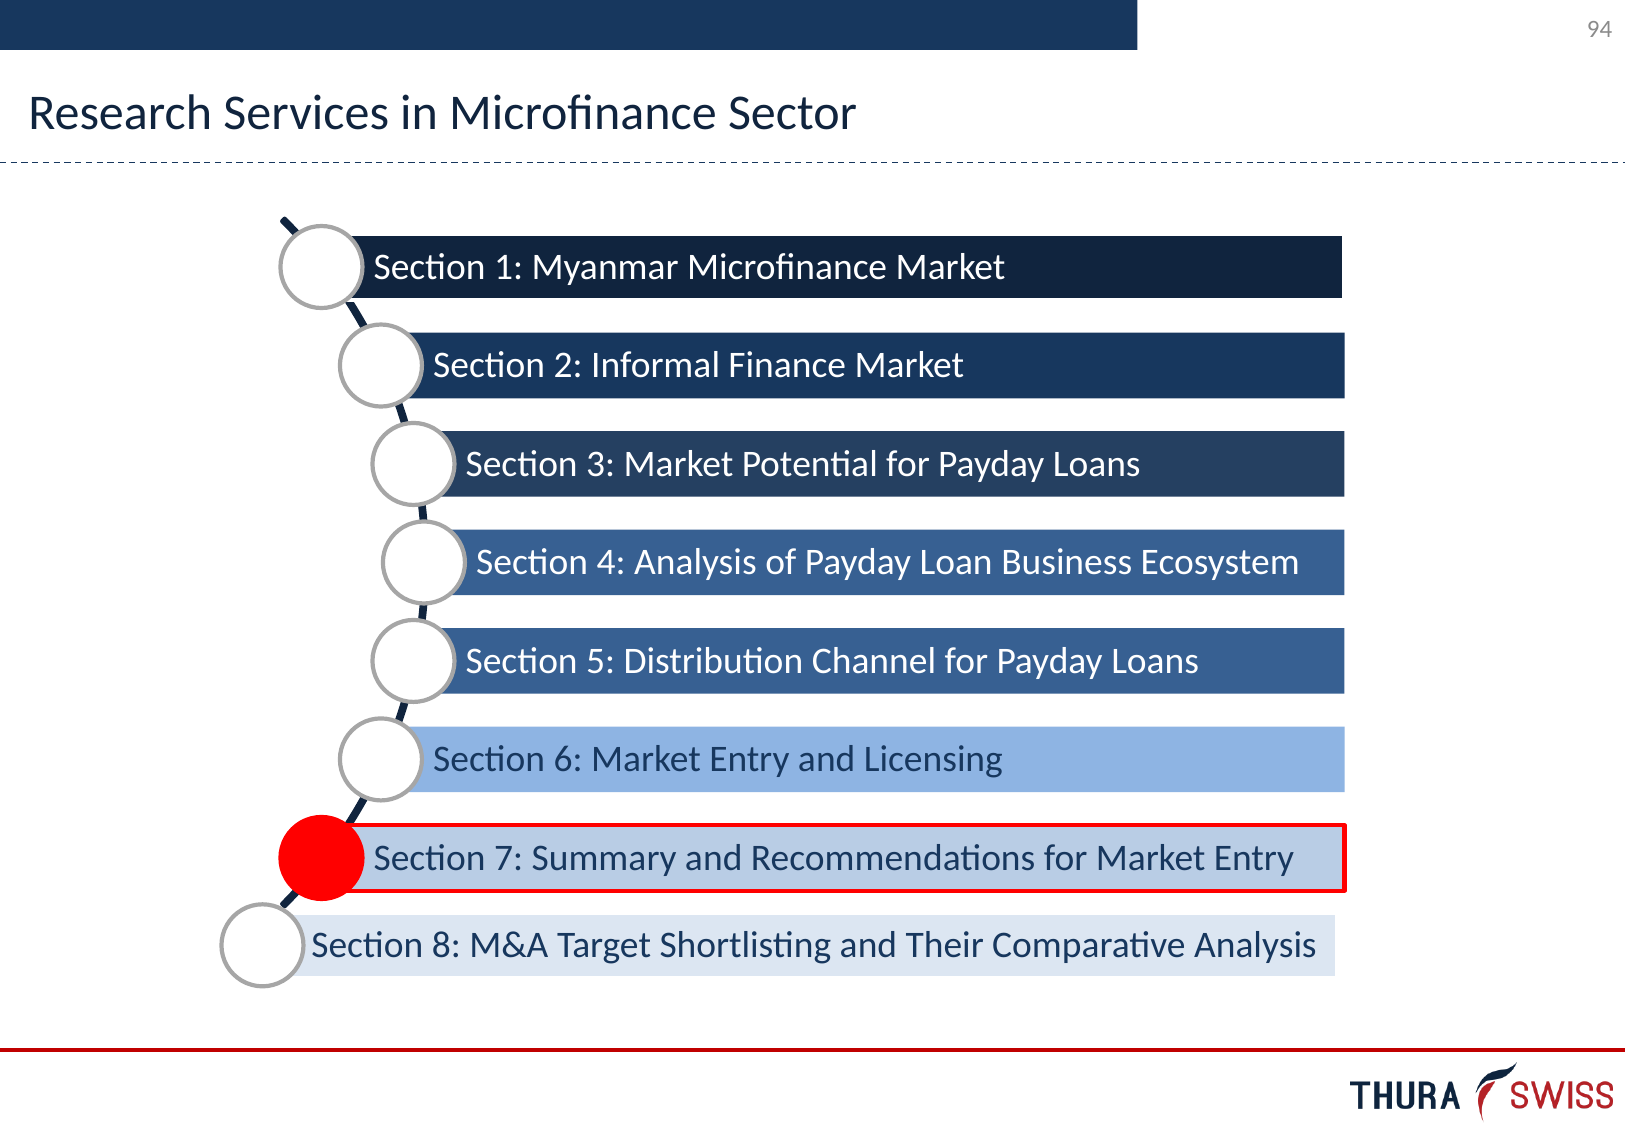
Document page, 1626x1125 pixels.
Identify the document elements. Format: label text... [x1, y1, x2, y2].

text_box Research Services in Microfinance Sector [13, 71, 975, 147]
text_box [219, 902, 274, 989]
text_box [262, 912, 1338, 979]
picture [1350, 1062, 1613, 1123]
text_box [270, 201, 1355, 924]
